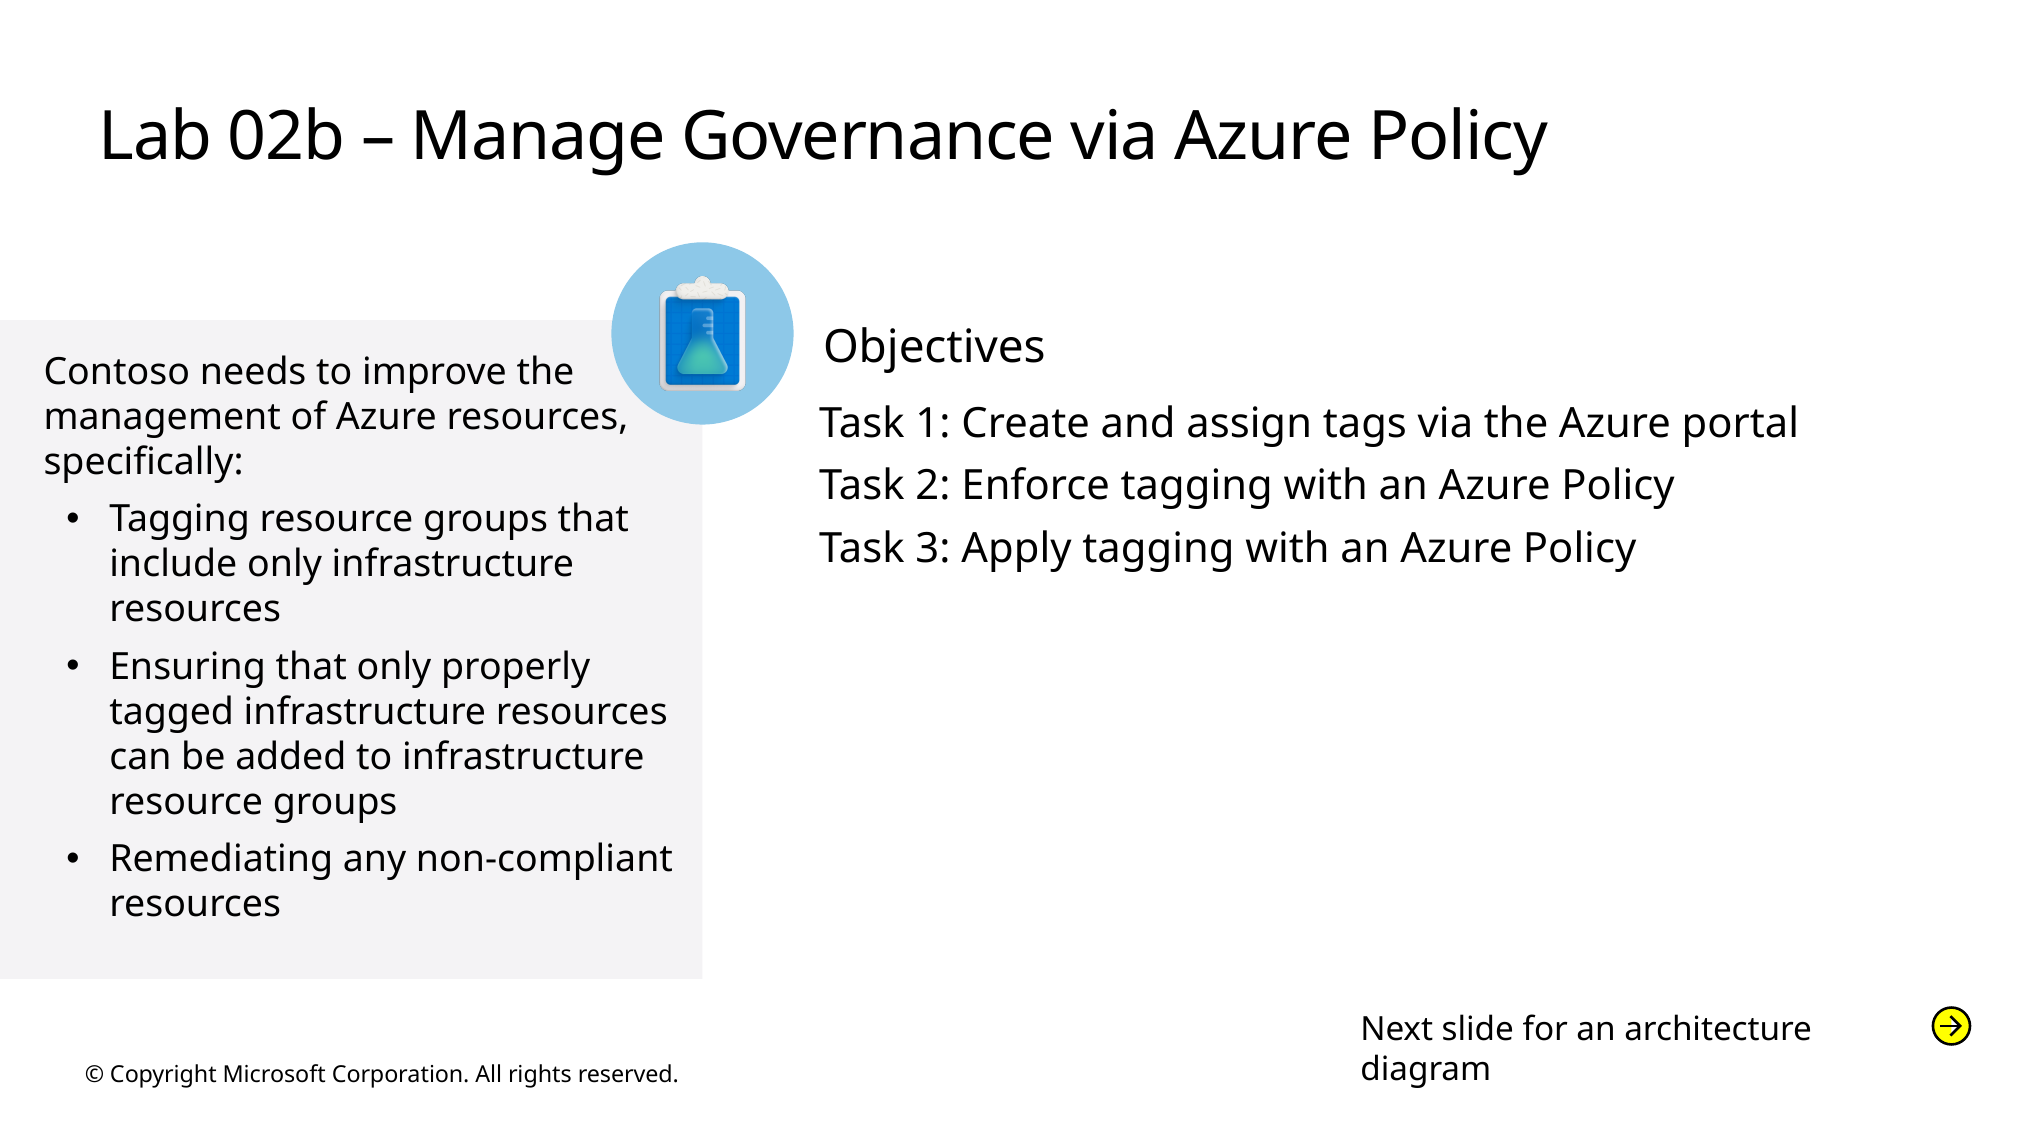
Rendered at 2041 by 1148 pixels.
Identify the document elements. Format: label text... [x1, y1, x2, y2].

picture [645, 276, 760, 391]
text_box [1932, 1007, 1971, 1045]
text_box Task 1: Create and assign tags via the Azure portal Task 2: Enforce tagging with an Azure Policy Task 3: Apply tagging with an Azure Policy [789, 373, 1866, 904]
text_box Objectives [823, 316, 1196, 372]
text_box Next slide for an architecture diagram [1360, 1007, 1920, 1088]
text_box Contoso needs to improve the management of Azure resources, specifically: Tagging resource groups that include only infrastructure resources Ensuring that only properly tagged infrastructure resources can be added to infrastructure resource groups Remediating any non-compliant resources [43, 346, 680, 925]
title Lab 02b – Manage Governance via Azure Policy [98, 86, 2019, 169]
